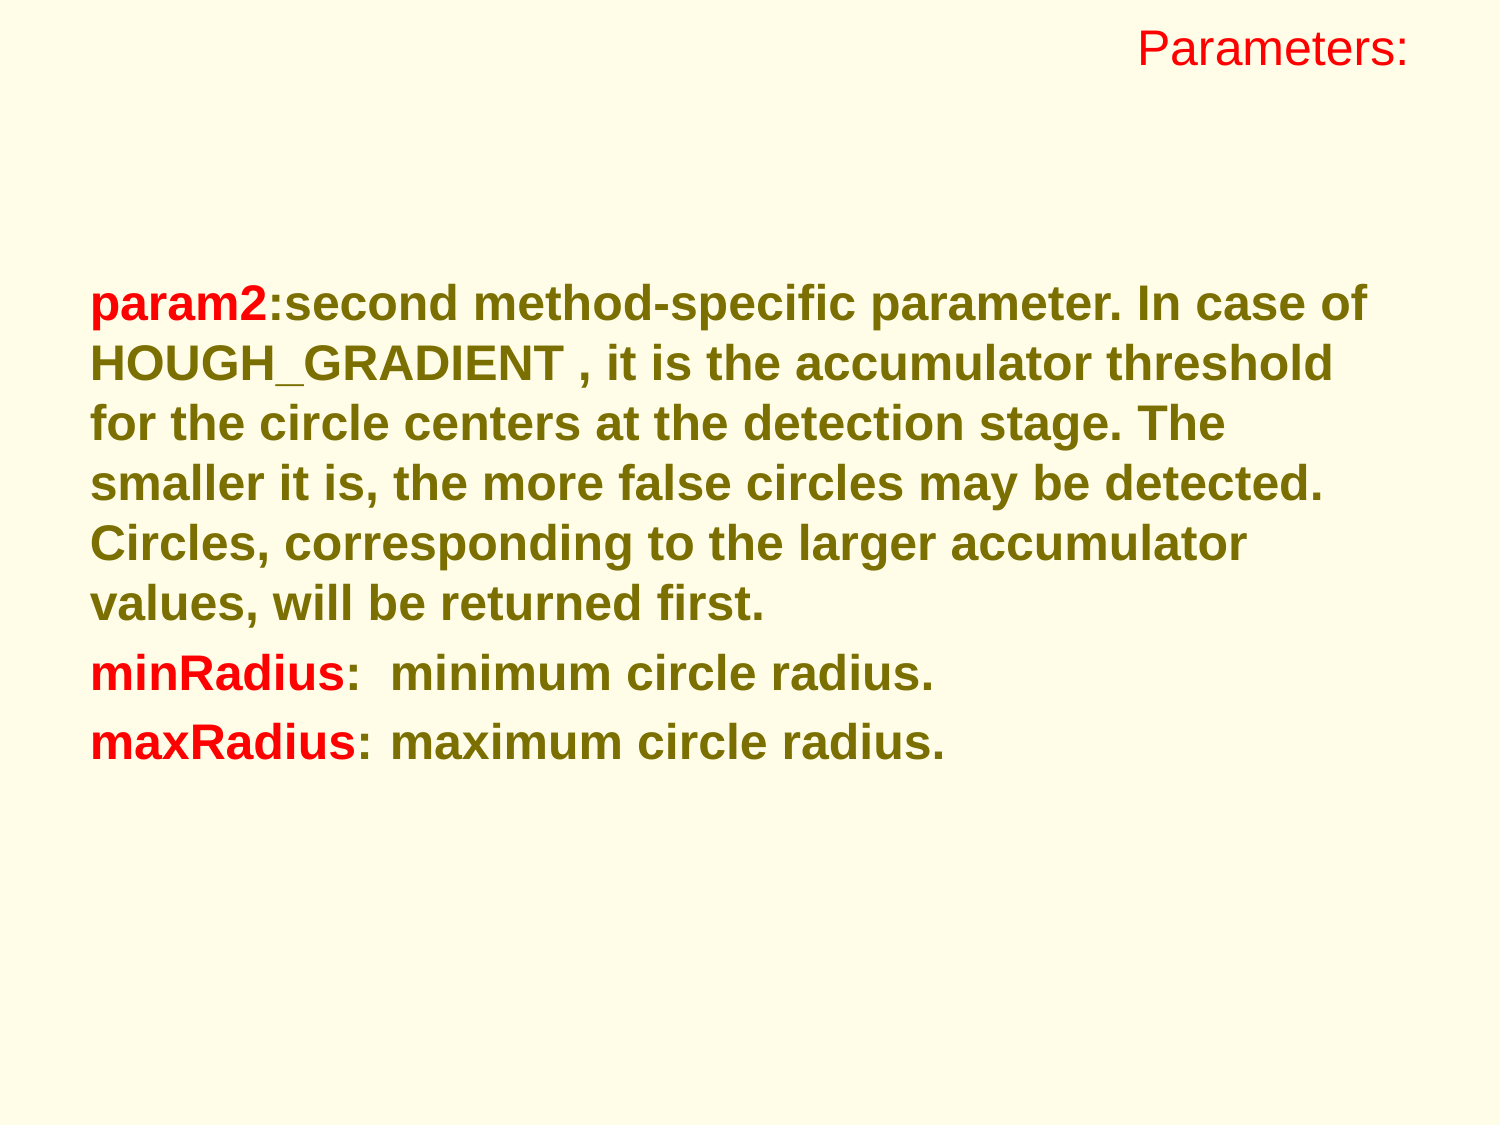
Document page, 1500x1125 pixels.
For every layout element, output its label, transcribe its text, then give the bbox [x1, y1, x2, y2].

list param2:second method-specific parameter. In case of HOUGH_GRADIENT , it is the accumulator threshold for the circle centers at the detection stage. The smaller it is, the more false circles may be detected. Circles, corresponding to the larger accumulator values, will be returned first. minRadius: minimum circle radius. maxRadius: maximum circle radius. [74, 262, 1425, 1013]
title Parameters: [524, 0, 1425, 151]
